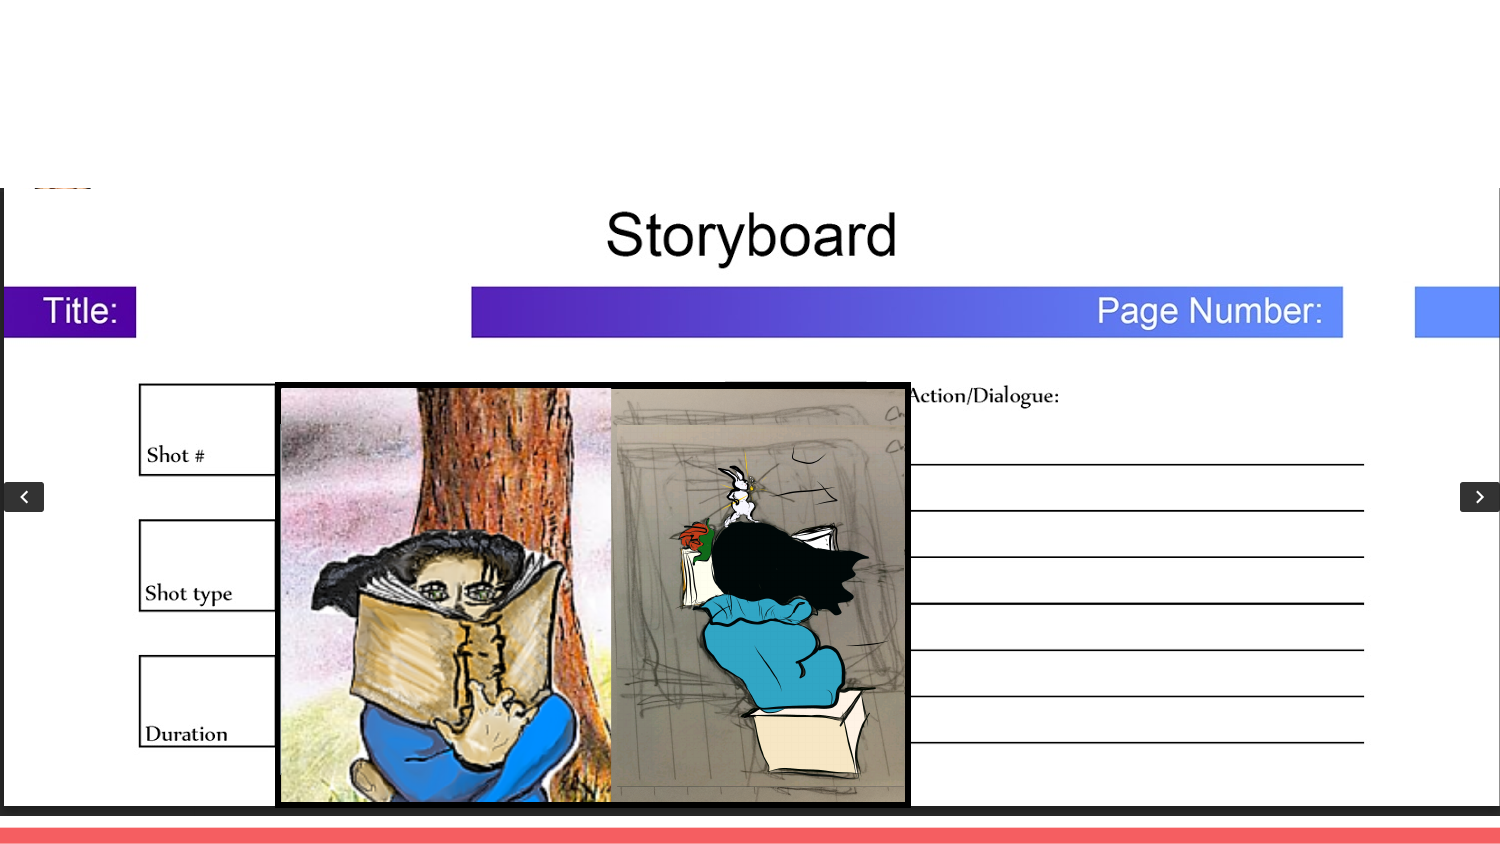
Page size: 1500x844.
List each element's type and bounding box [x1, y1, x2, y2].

picture [0, 188, 1500, 816]
